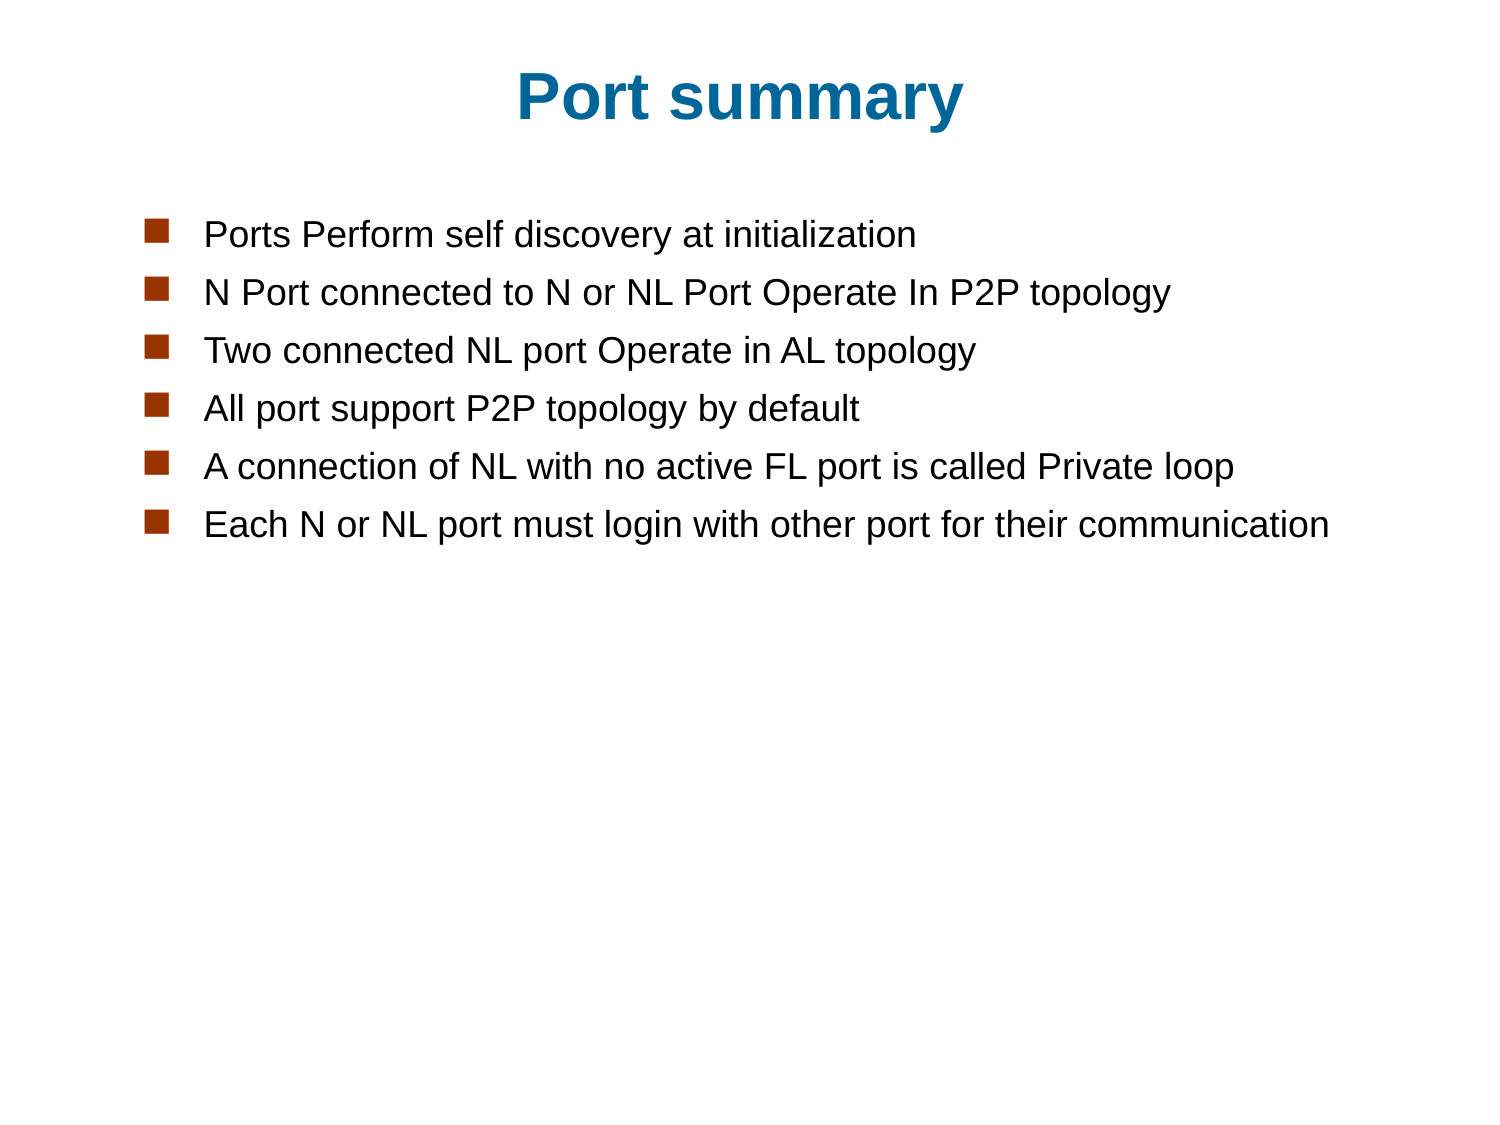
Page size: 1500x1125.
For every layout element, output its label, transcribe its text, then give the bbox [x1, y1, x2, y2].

title Port summary [74, 45, 1426, 141]
list Ports Perform self discovery at initialization N Port connected to N or NL Port Operate In P2P topology Two connected NL port Operate in AL topology All port support P2P topology by default A connection of NL with no active FL port is called Private loop Each N or NL port must login with other port for their communication [132, 202, 1483, 946]
